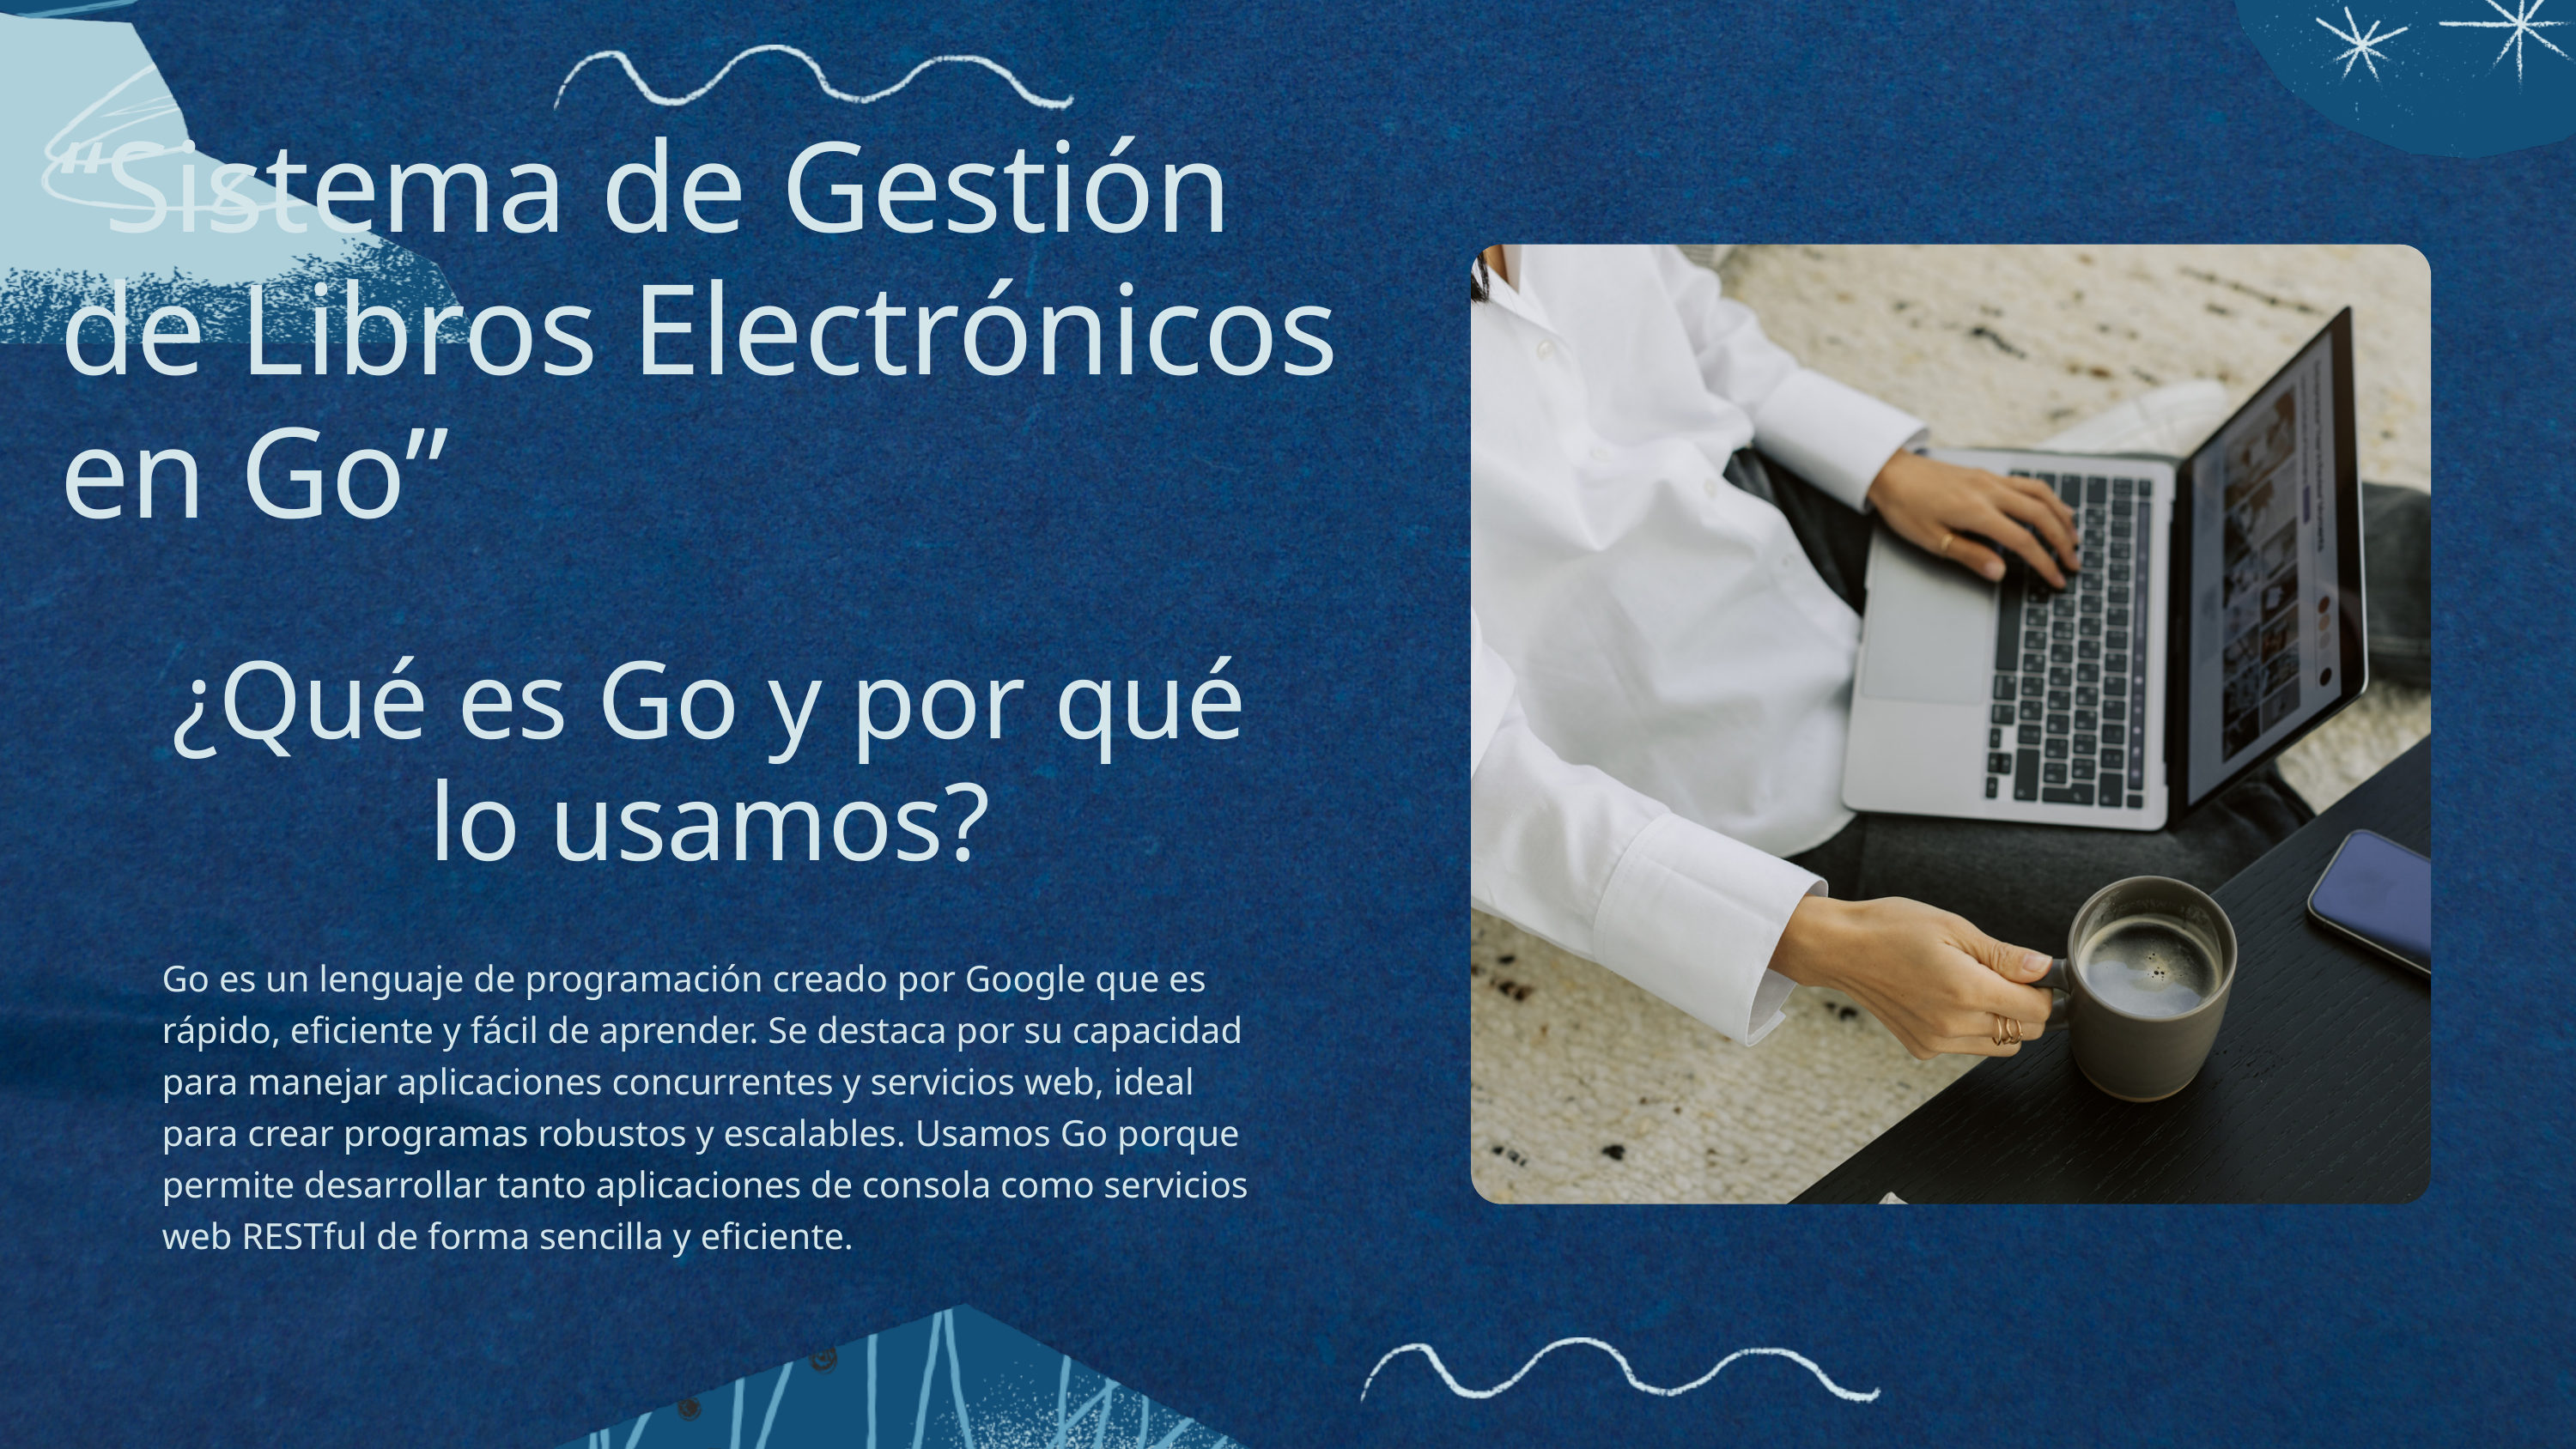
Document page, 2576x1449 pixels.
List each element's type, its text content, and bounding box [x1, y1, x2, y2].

text_box Go es un lenguaje de programación creado por Google que es rápido, eficiente y fácil de aprender. Se destaca por su capacidad para manejar aplicaciones concurrentes y servicios web, ideal para crear programas robustos y escalables. Usamos Go porque permite desarrollar tanto aplicaciones de consola como servicios web RESTful de forma sencilla y eficiente. [161, 947, 1259, 1257]
text_box ¿Qué es Go y por qué lo usamos? [138, 637, 1282, 882]
text_box [554, 45, 1075, 111]
text_box [0, 0, 2576, 1449]
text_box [1470, 244, 2432, 1204]
text_box “Sistema de Gestión de Libros Electrónicos en Go” [59, 114, 1361, 686]
text_box [1360, 1337, 1881, 1404]
text_box [0, 0, 482, 344]
text_box [554, 1303, 1288, 1449]
text_box [2227, 0, 2576, 159]
